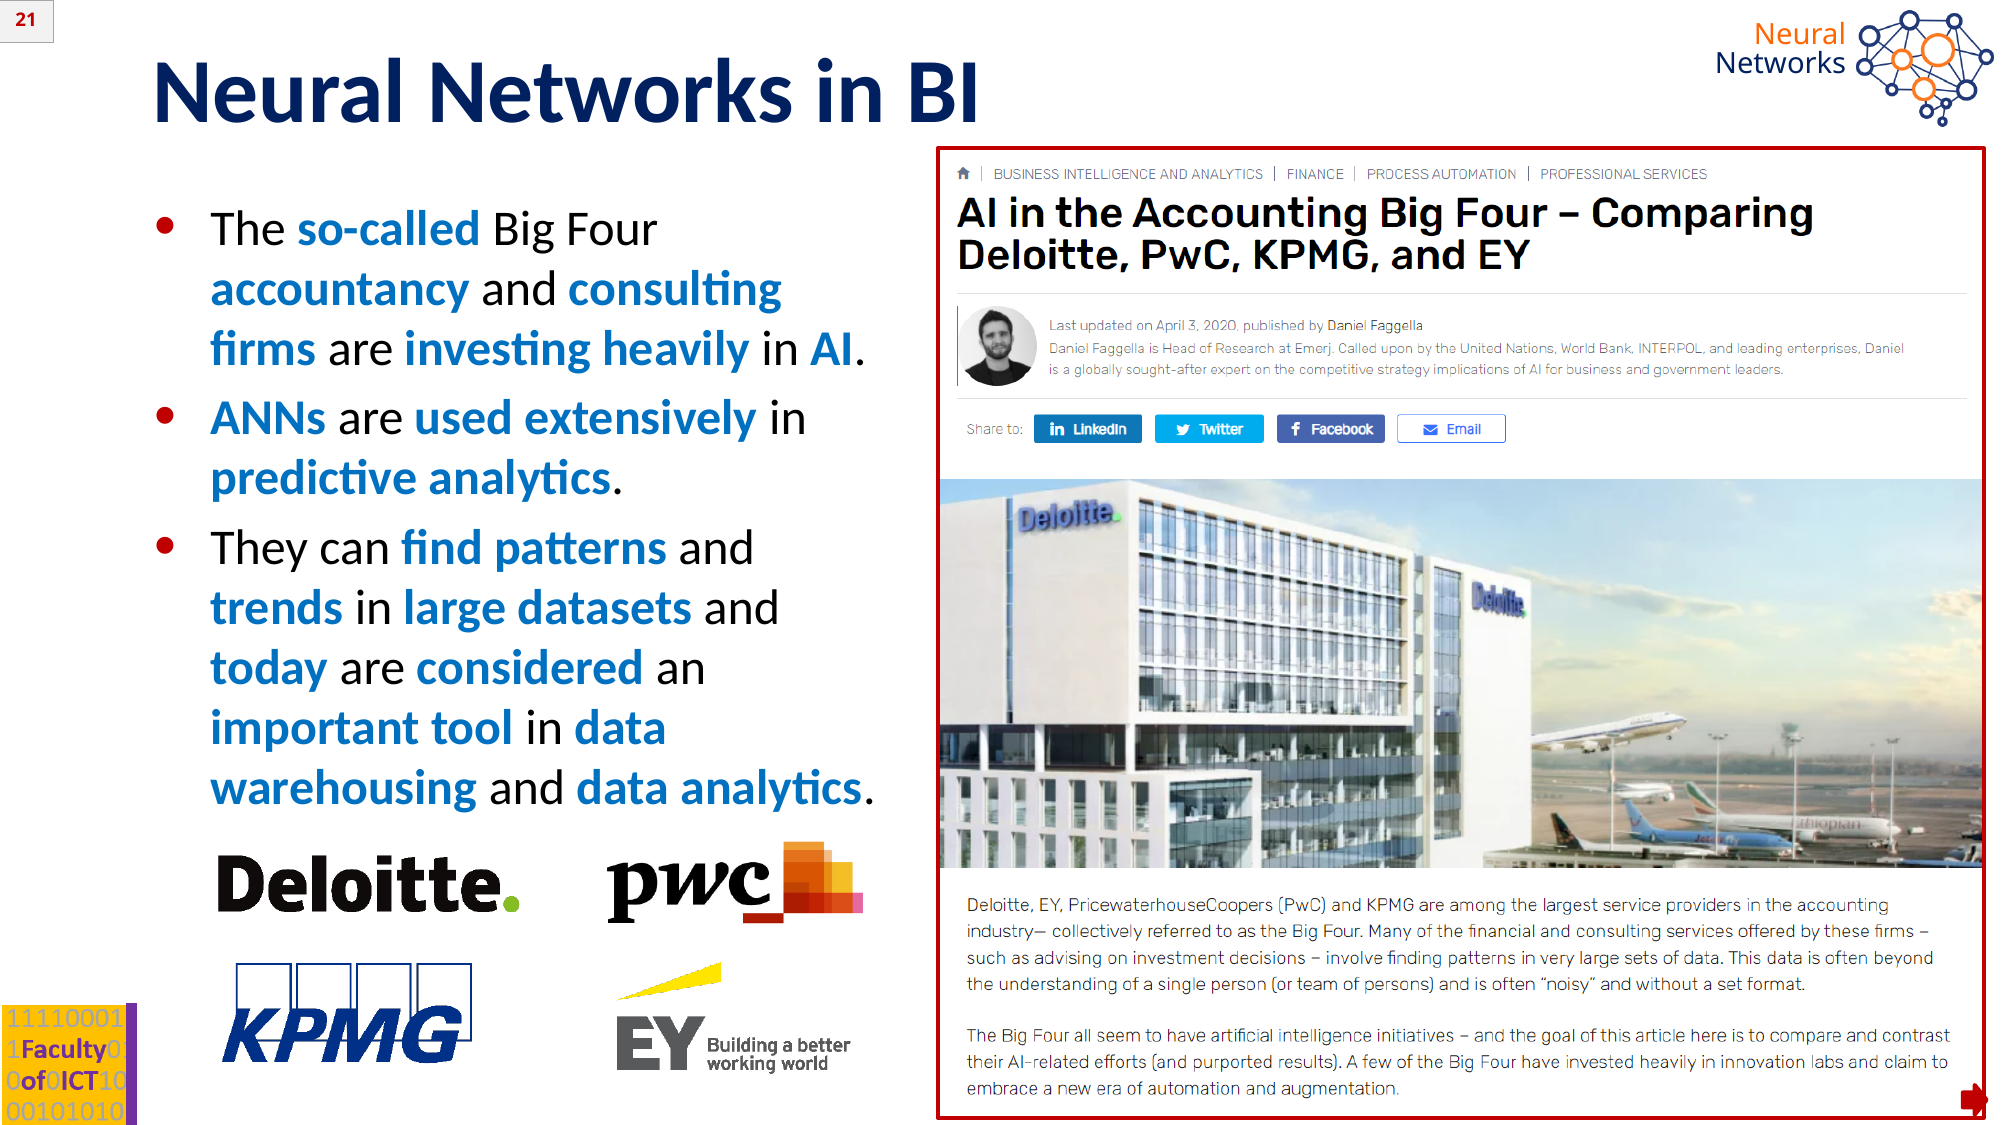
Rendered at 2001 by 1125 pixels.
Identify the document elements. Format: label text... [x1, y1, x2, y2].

text_box Neural Networks [1687, 13, 1849, 87]
picture [212, 849, 526, 919]
picture [612, 959, 853, 1078]
picture [939, 149, 1983, 1117]
title Neural Networks in BI [137, 37, 1650, 150]
text_box The so-called Big Four accountancy and consulting firms are investing heavily in AI. ANNs are used extensively in predictive analytics. They can find patterns and trends in large datasets and today are considered an important tool in data warehousing and data analytics. [139, 187, 900, 888]
picture [1854, 0, 1996, 134]
picture [0, 1003, 138, 1125]
picture [600, 817, 864, 950]
text_box 21 [0, 0, 54, 43]
picture [218, 959, 475, 1066]
